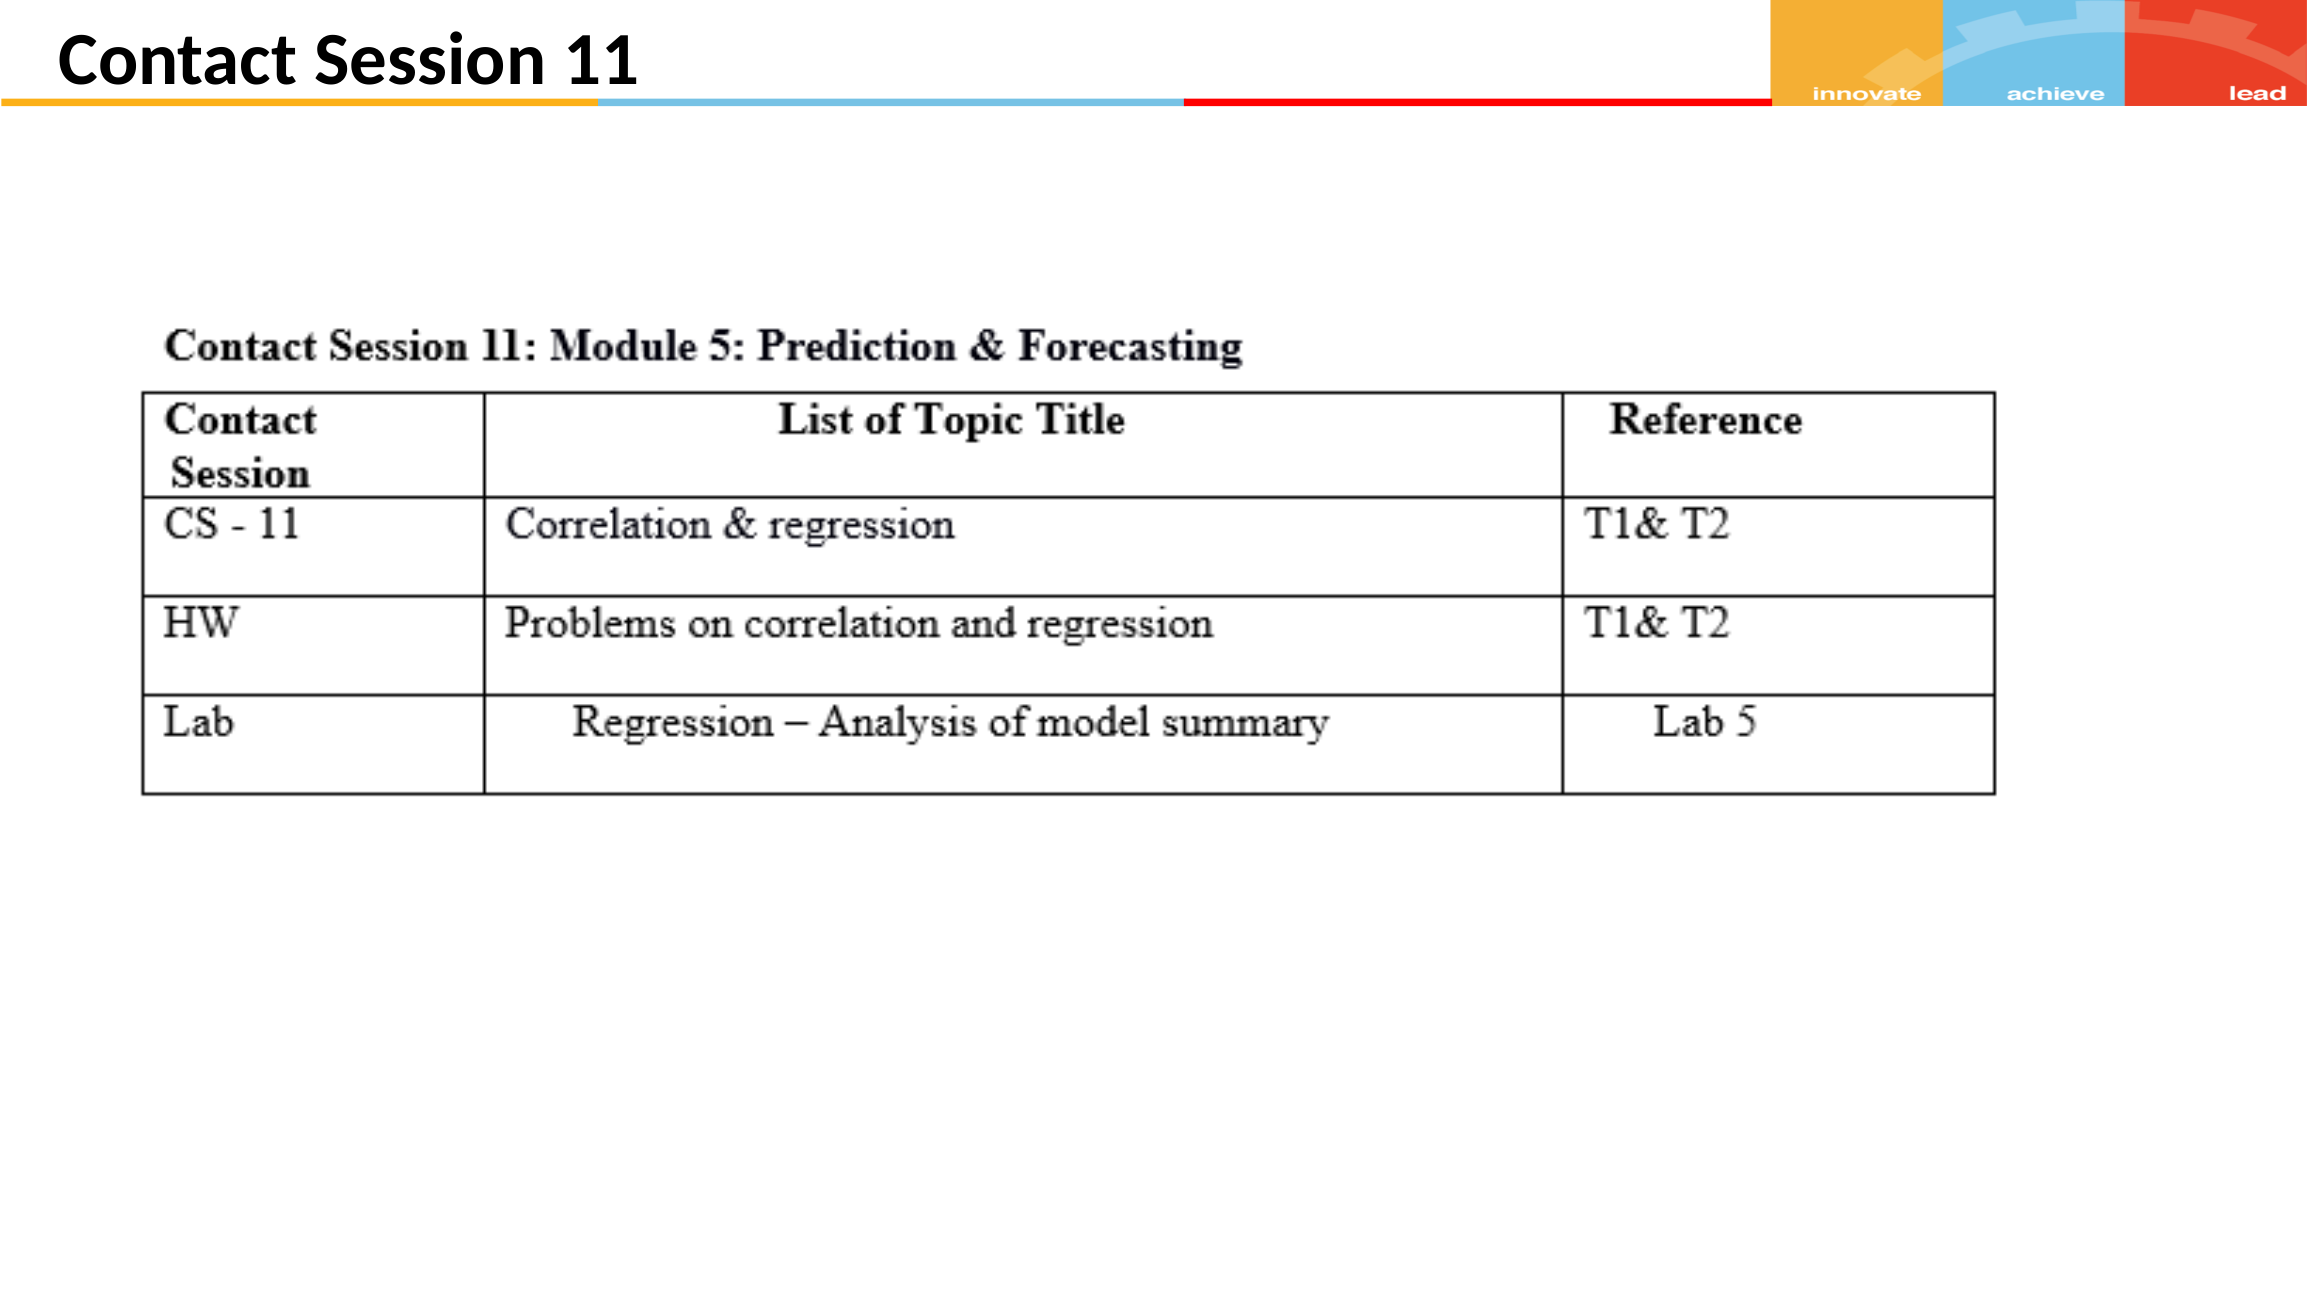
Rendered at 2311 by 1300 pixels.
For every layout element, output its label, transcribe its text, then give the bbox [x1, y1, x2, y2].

text_box Contact Session 11 [42, 1, 684, 107]
picture [117, 299, 2045, 851]
picture [1770, 0, 2307, 106]
